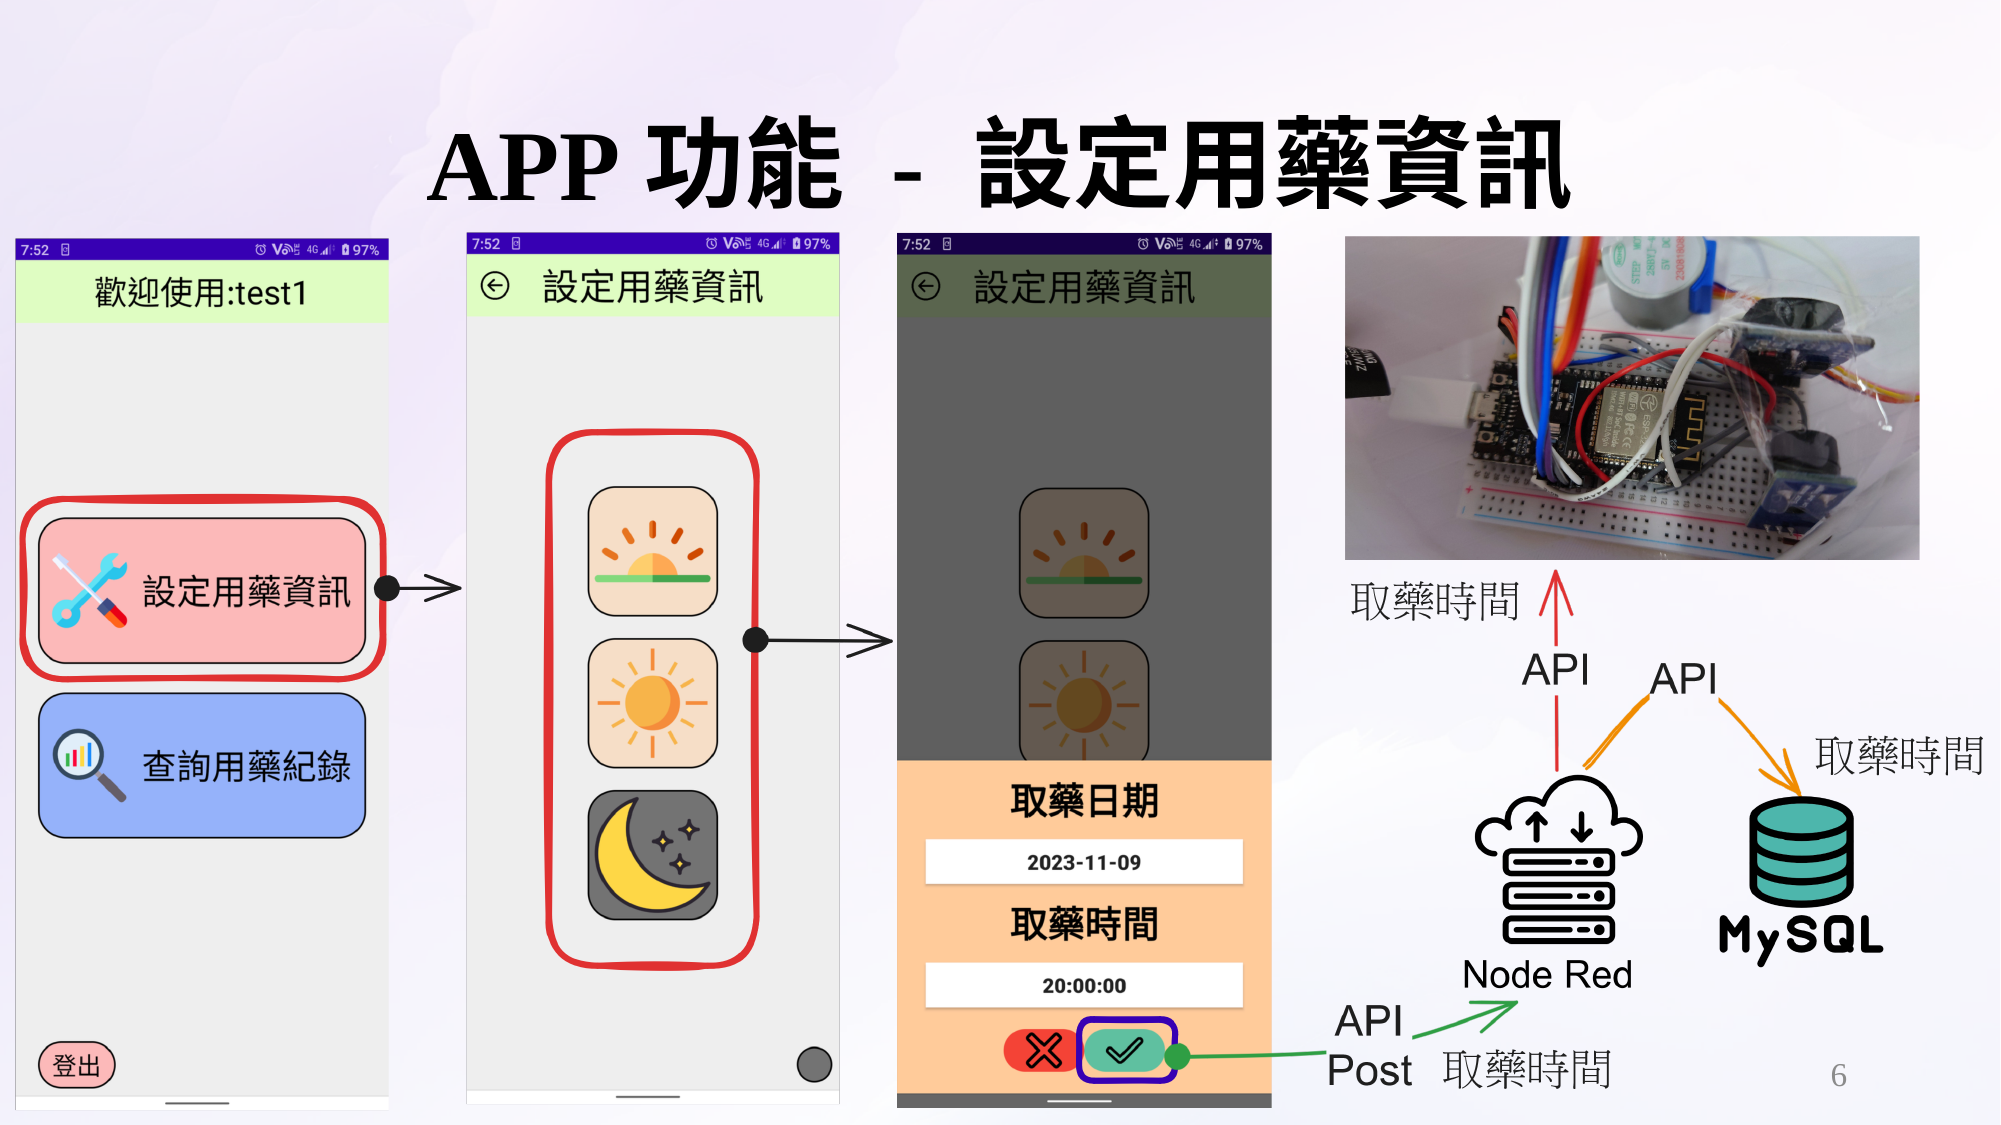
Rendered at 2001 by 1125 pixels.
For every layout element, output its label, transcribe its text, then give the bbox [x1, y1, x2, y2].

picture [0, 0, 2001, 1125]
title APP功能 - 設定用藥資訊 [137, 59, 1863, 217]
